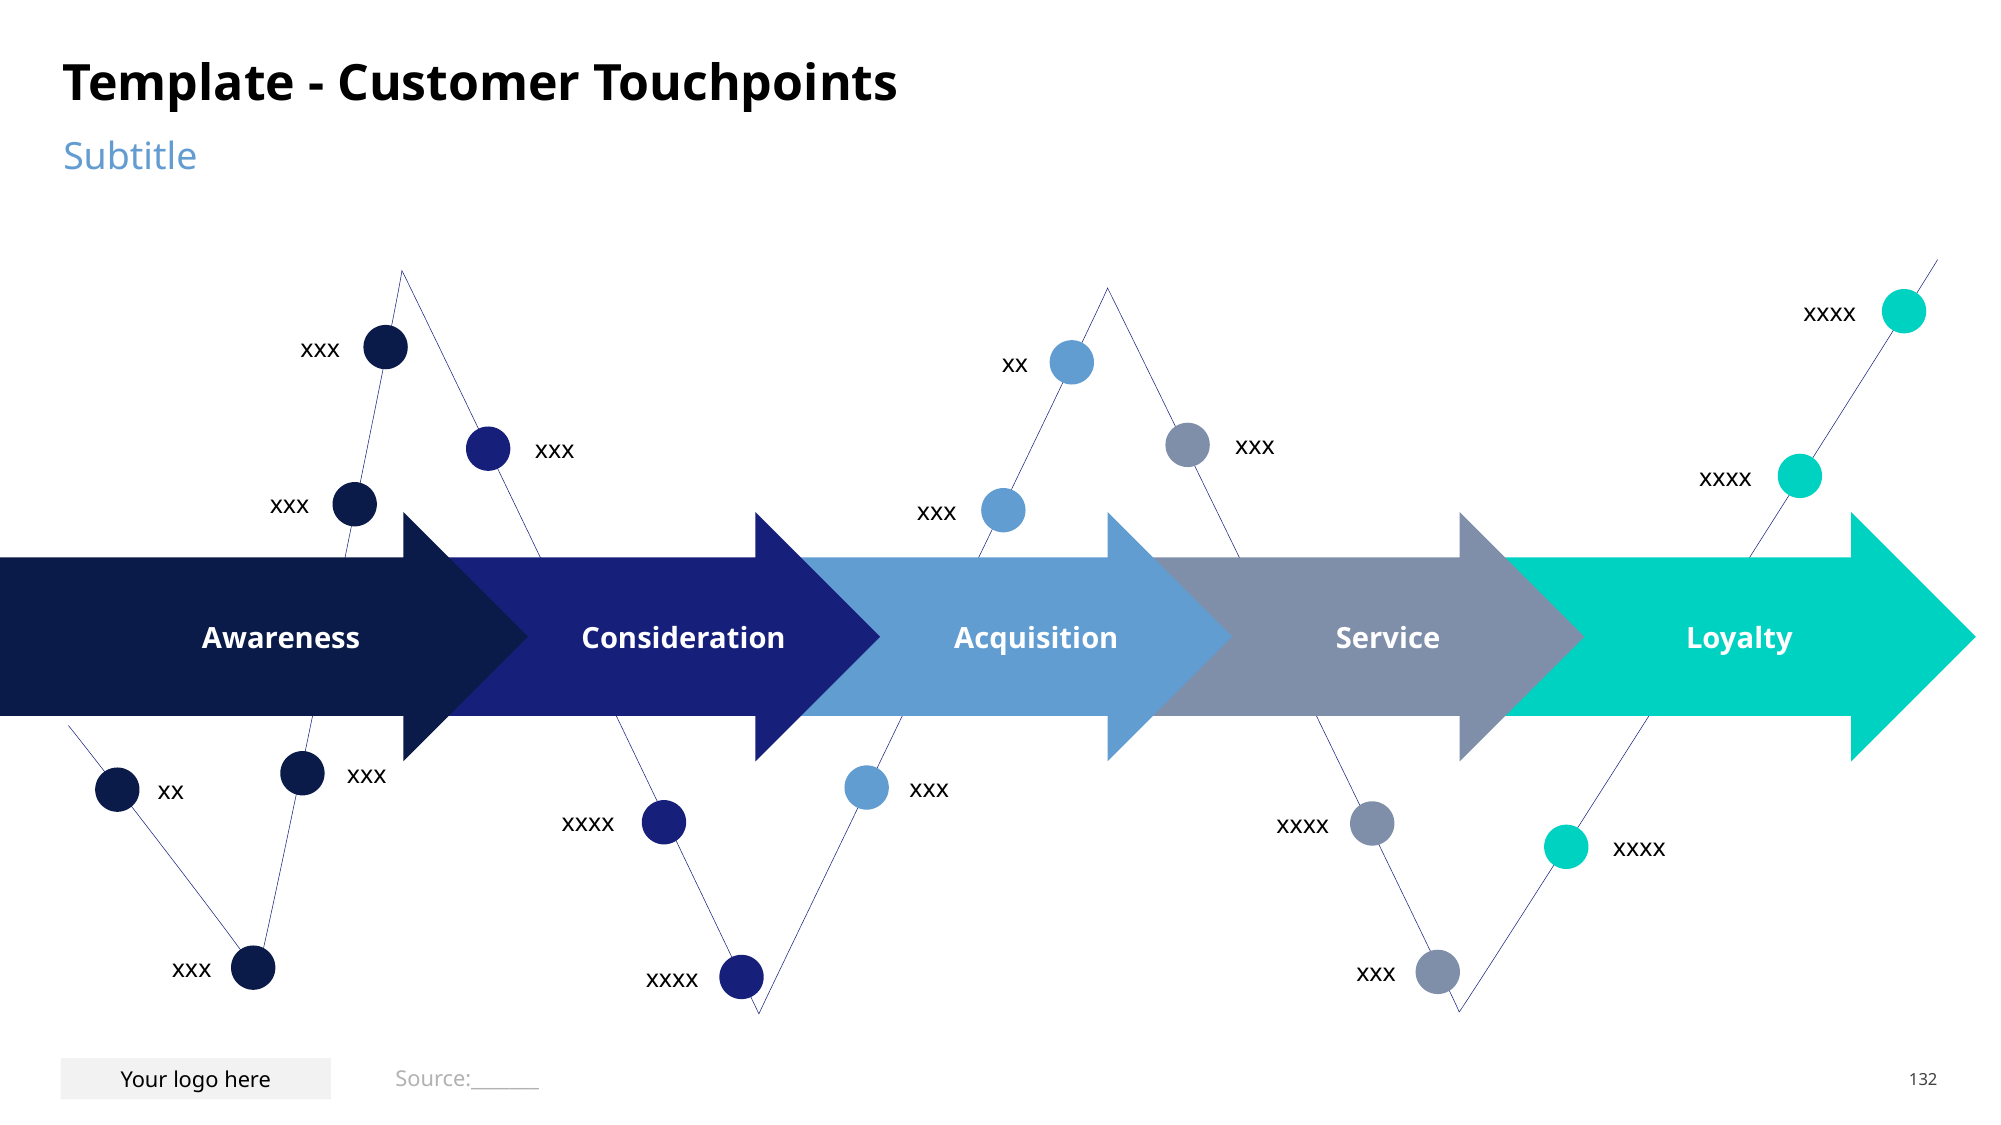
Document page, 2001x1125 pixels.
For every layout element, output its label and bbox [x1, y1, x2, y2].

title [63, 62, 1937, 143]
text_box [553, 802, 622, 841]
text_box [0, 259, 1978, 1017]
footer [380, 1059, 1340, 1100]
text_box [901, 768, 957, 807]
text_box [994, 343, 1036, 381]
text_box [1268, 804, 1337, 843]
text_box [638, 958, 707, 996]
text_box [1605, 828, 1674, 866]
text_box [261, 485, 317, 523]
text_box [164, 948, 220, 987]
text_box [339, 754, 395, 792]
text_box [292, 328, 348, 366]
text_box [1348, 953, 1404, 991]
list [63, 143, 1937, 227]
text_box [527, 429, 583, 468]
